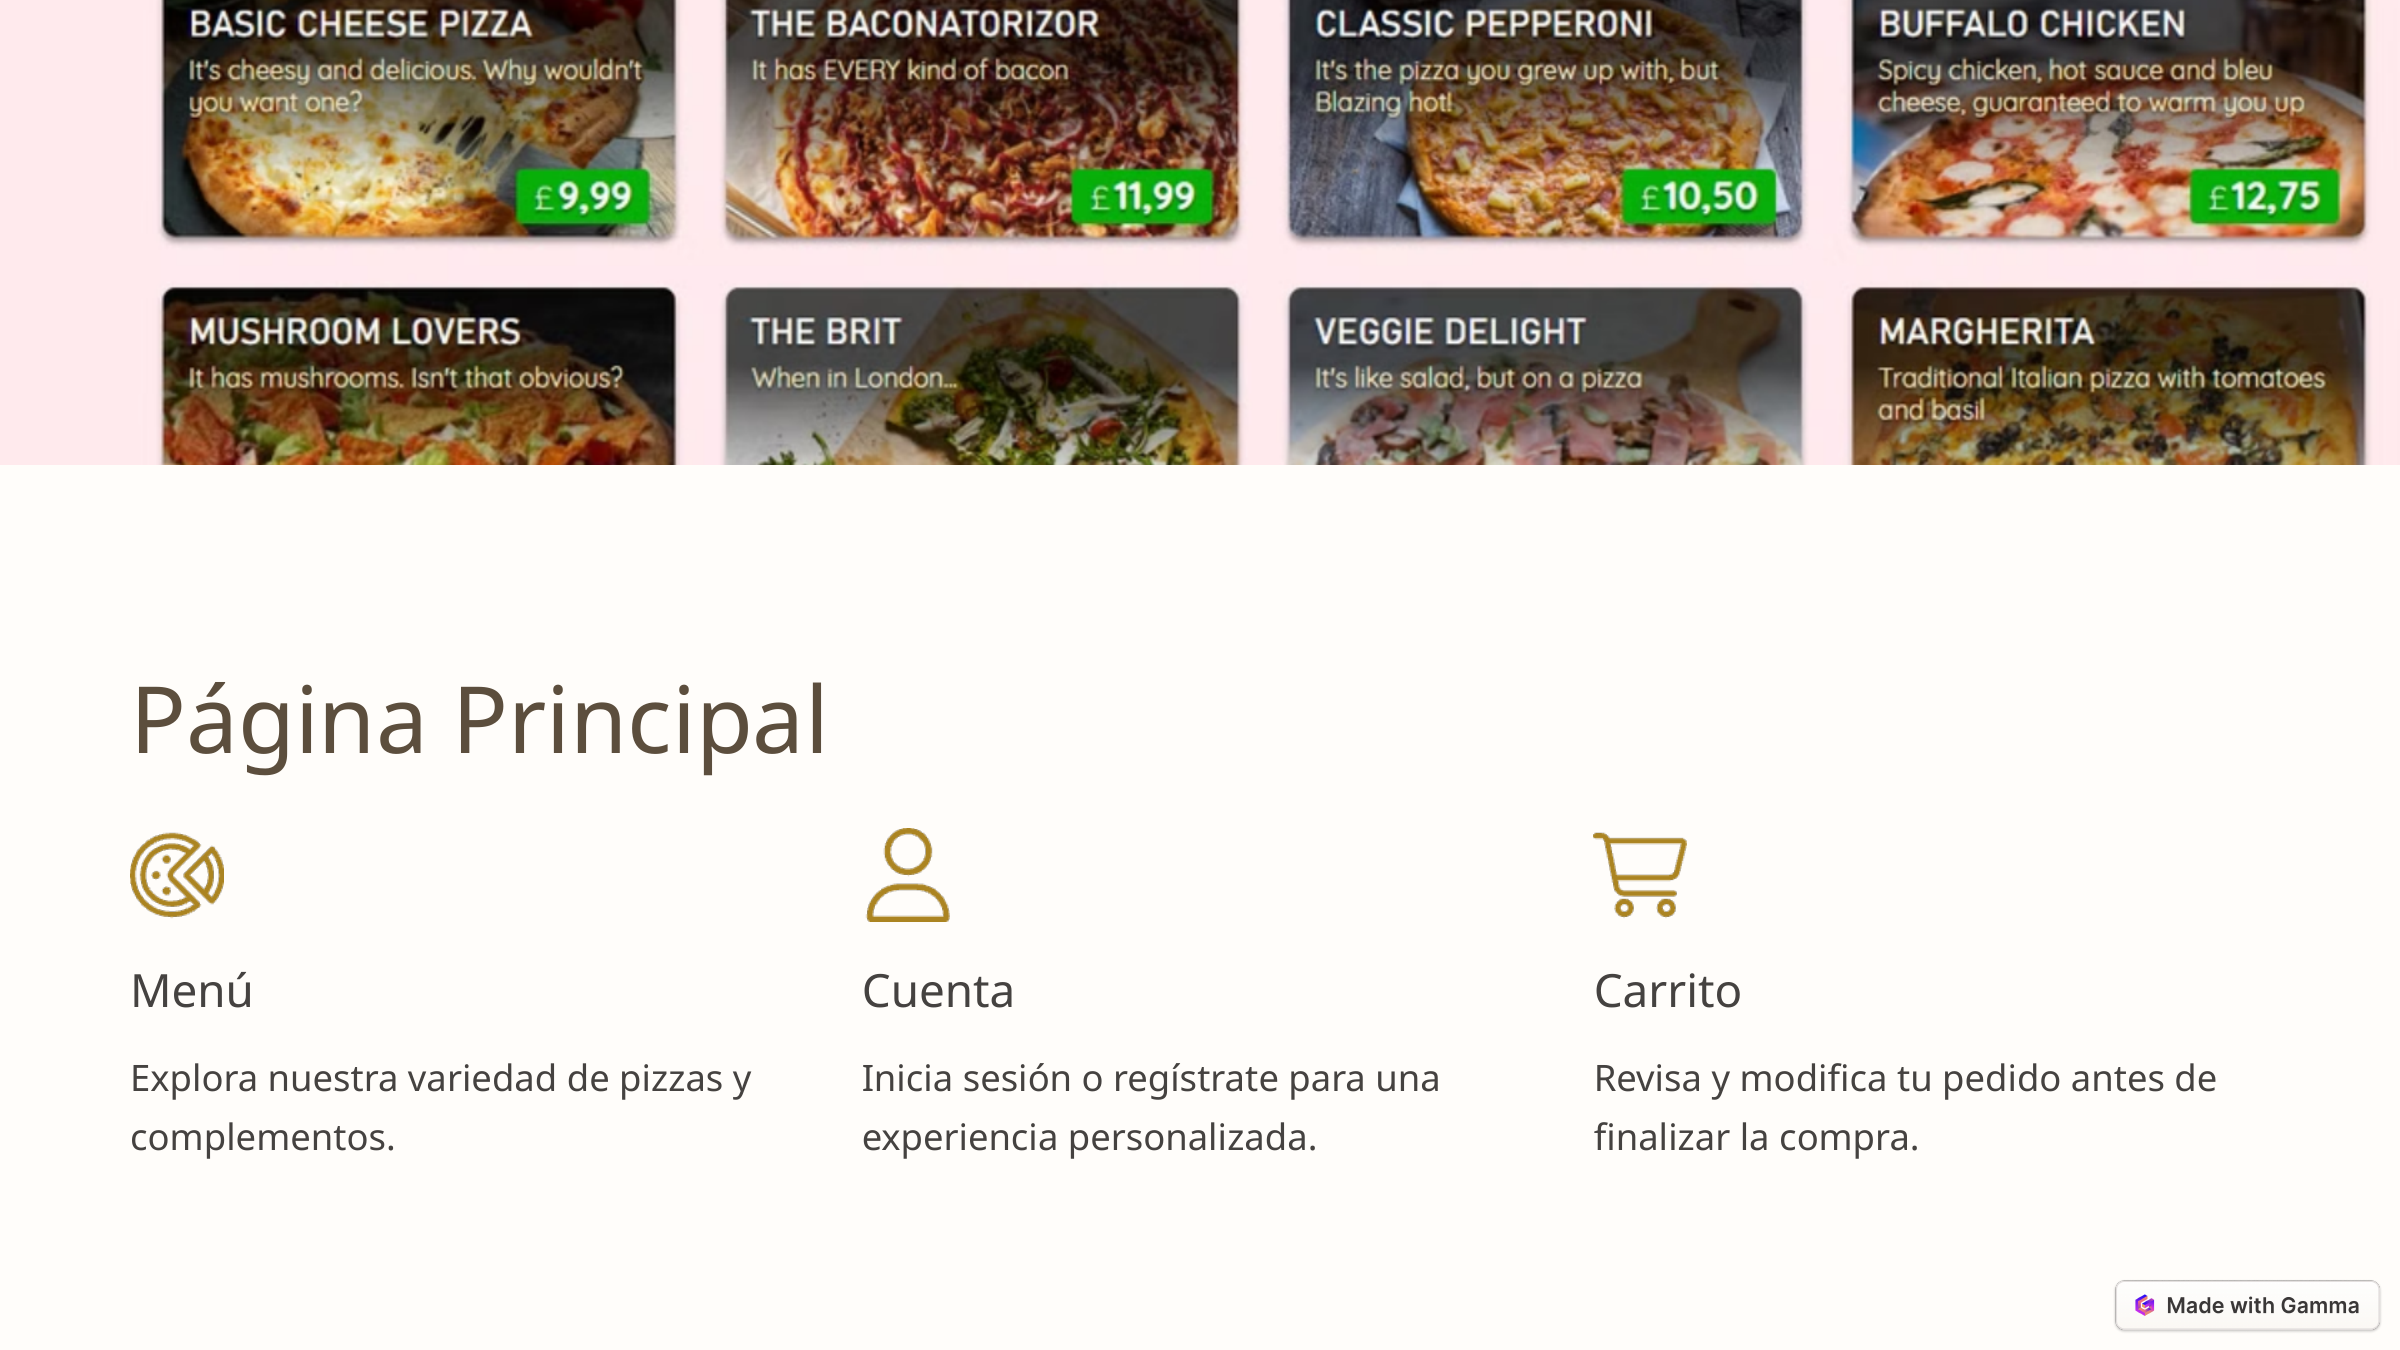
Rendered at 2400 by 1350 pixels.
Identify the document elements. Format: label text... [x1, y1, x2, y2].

text_box Menú [130, 958, 596, 1017]
picture [861, 828, 955, 922]
picture [1593, 828, 1687, 922]
text_box Carrito [1593, 958, 2059, 1017]
text_box Página Principal [130, 656, 1061, 773]
text_box Cuenta [861, 958, 1327, 1017]
text_box Inicia sesión o regístrate para una experiencia personalizada. [861, 1039, 1538, 1159]
picture [130, 828, 224, 922]
text_box Explora nuestra variedad de pizzas y complementos. [130, 1039, 807, 1159]
picture [0, 0, 2400, 466]
picture [2106, 1271, 2389, 1339]
text_box Revisa y modifica tu pedido antes de finalizar la compra. [1593, 1039, 2270, 1159]
